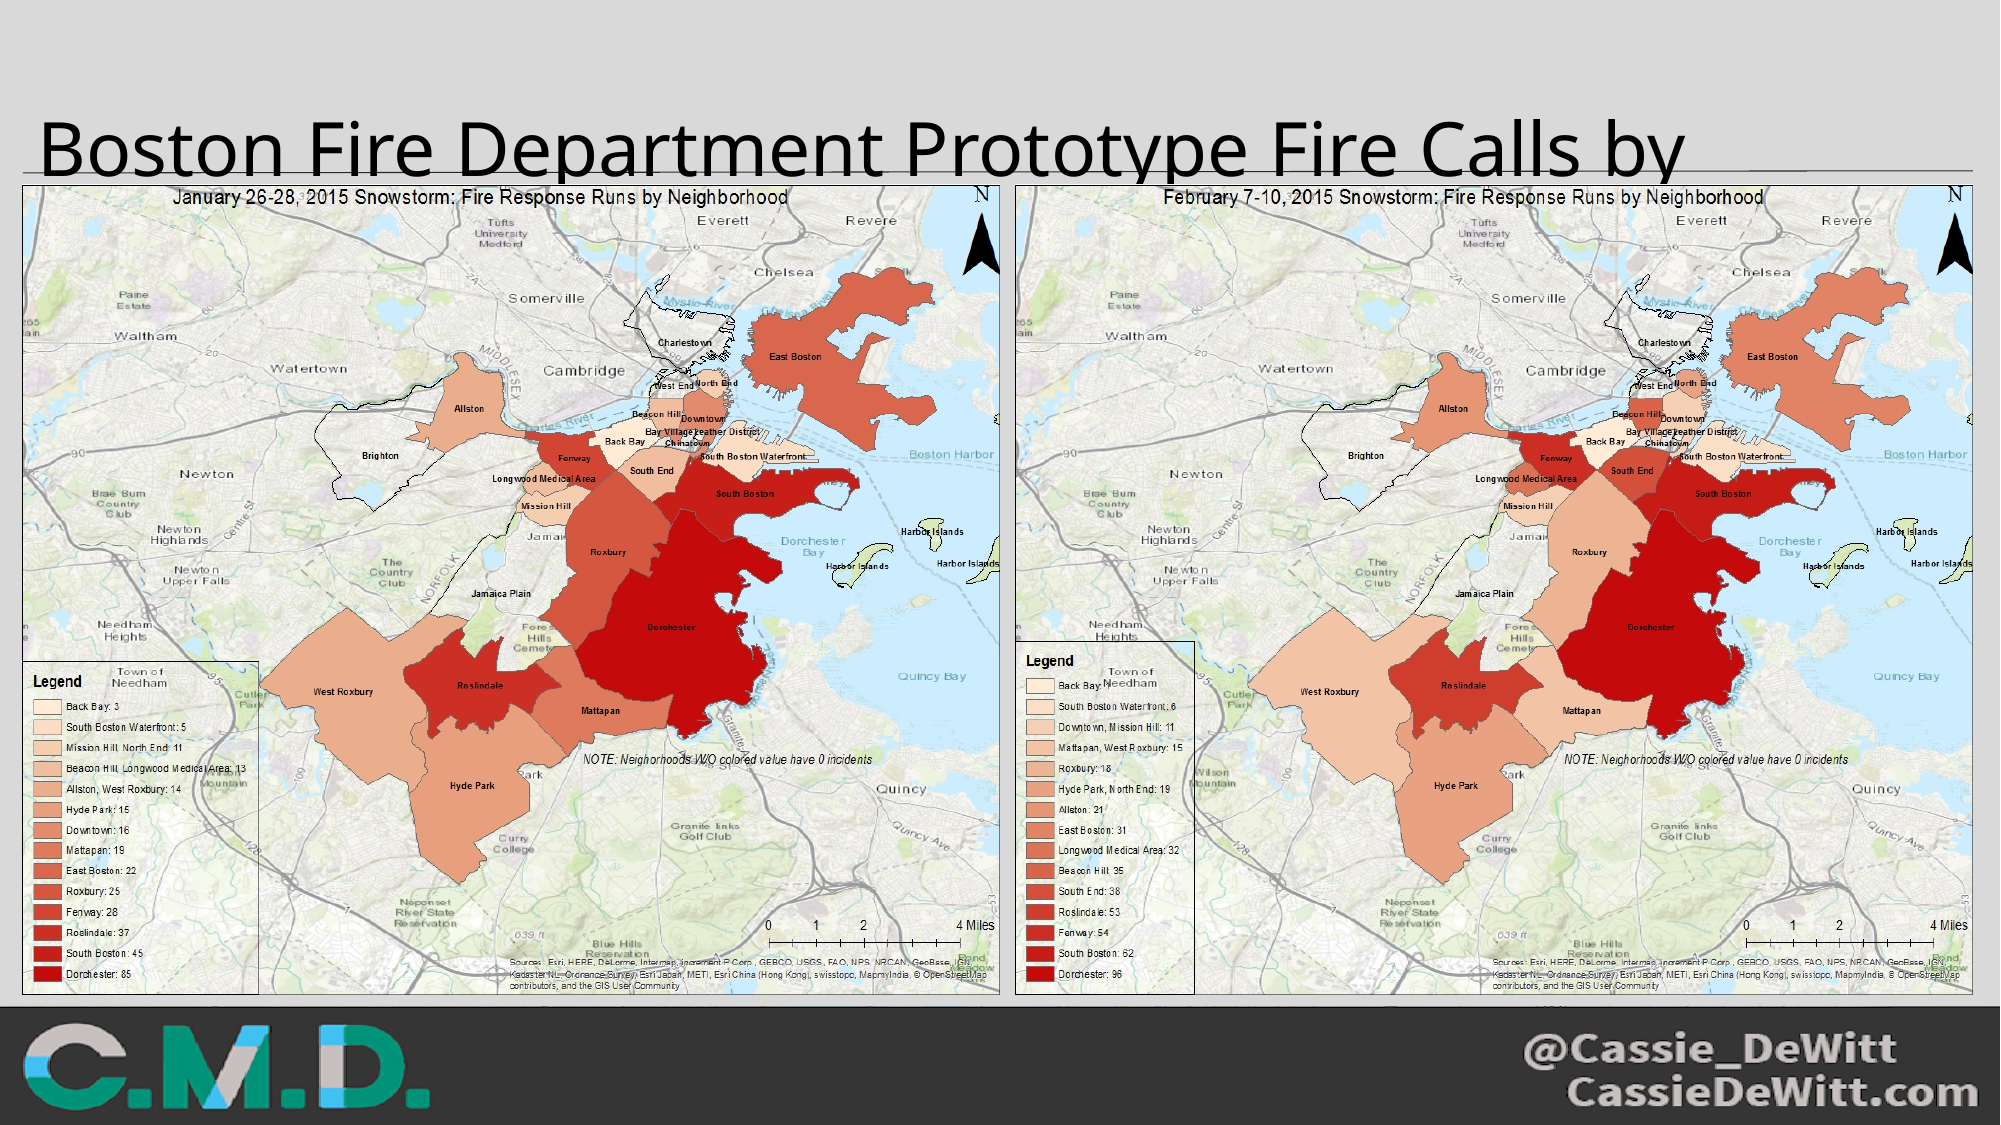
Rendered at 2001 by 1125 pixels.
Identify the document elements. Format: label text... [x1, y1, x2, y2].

text_box Boston Fire Department Prototype Fire Calls by Neighborhood [22, 93, 1973, 170]
picture [22, 184, 1000, 995]
picture [0, 1006, 2000, 1125]
picture [1015, 184, 1973, 995]
text_box Boston Fire Department Prototype Fire Calls by Neighborhood [22, 173, 1973, 289]
